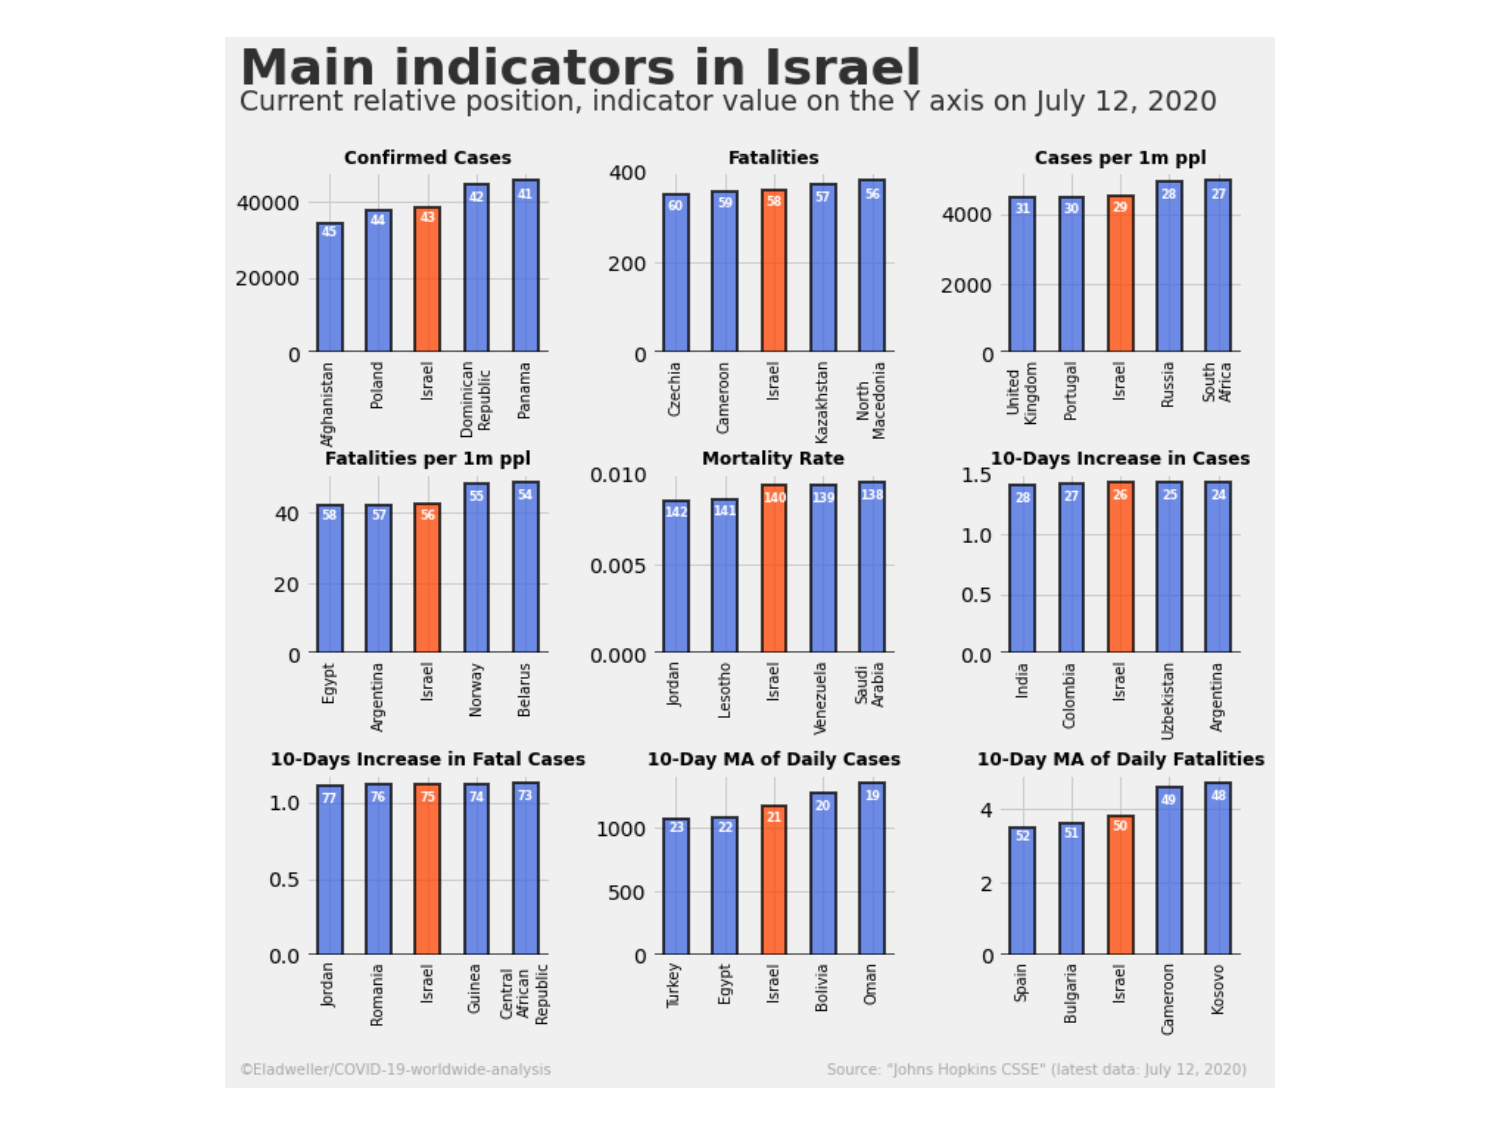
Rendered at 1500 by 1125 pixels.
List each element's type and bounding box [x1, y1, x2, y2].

picture [224, 37, 1276, 1088]
